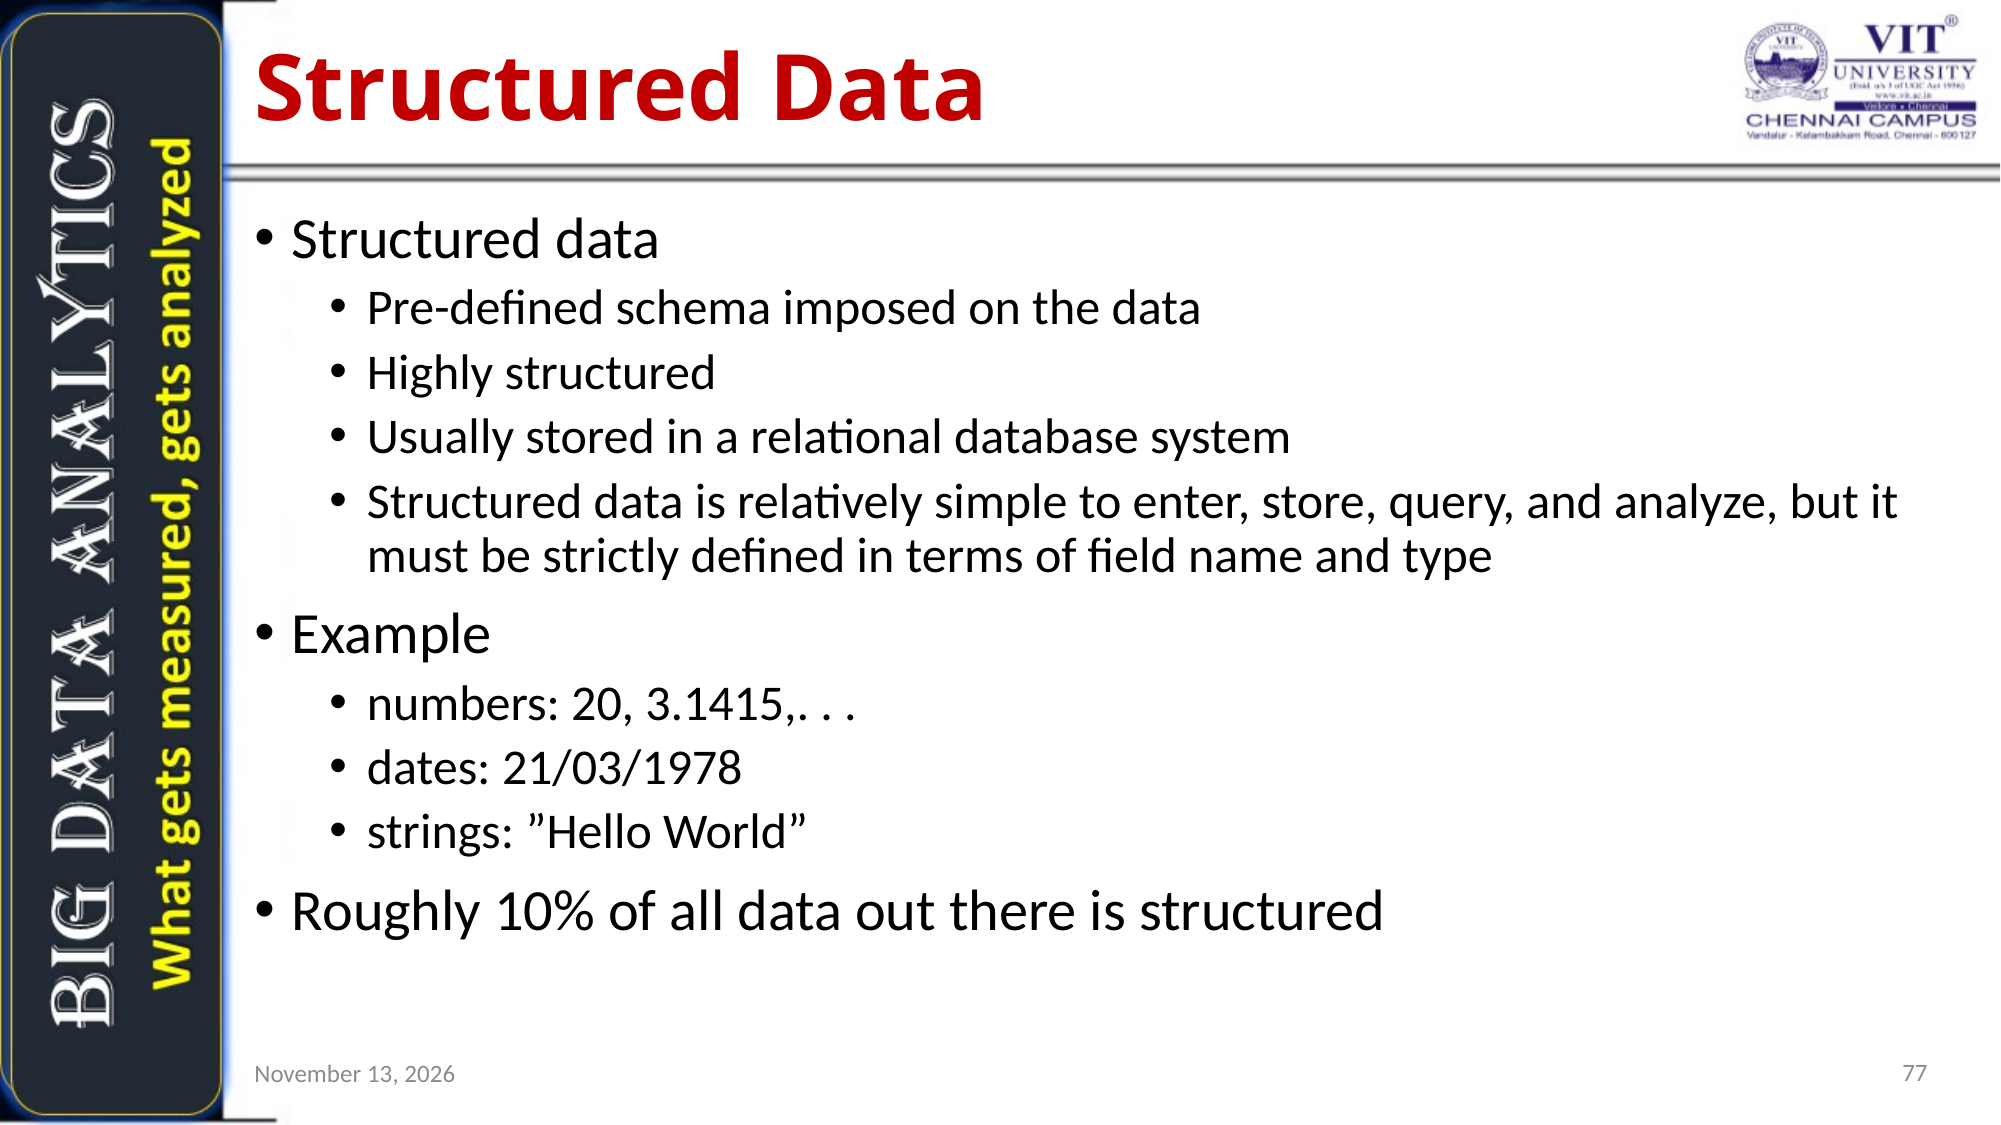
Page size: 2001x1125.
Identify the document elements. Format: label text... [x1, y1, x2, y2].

slide_number 77 [1778, 1040, 1943, 1103]
title Structured Data [239, 16, 1725, 167]
list Structured data Pre-defined schema imposed on the data Highly structured Usually stored in a relational database system Structured data is relatively simple to enter, store, query, and analyze, but it must be strictly defined in terms of field name and type Example numbers: 20, 3.1415,. . . dates: 21/03/1978 strings: ”Hello World” Roughly 10% of all data out there is structured [239, 200, 1965, 1017]
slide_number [239, 1042, 588, 1103]
picture [0, 0, 2001, 1125]
